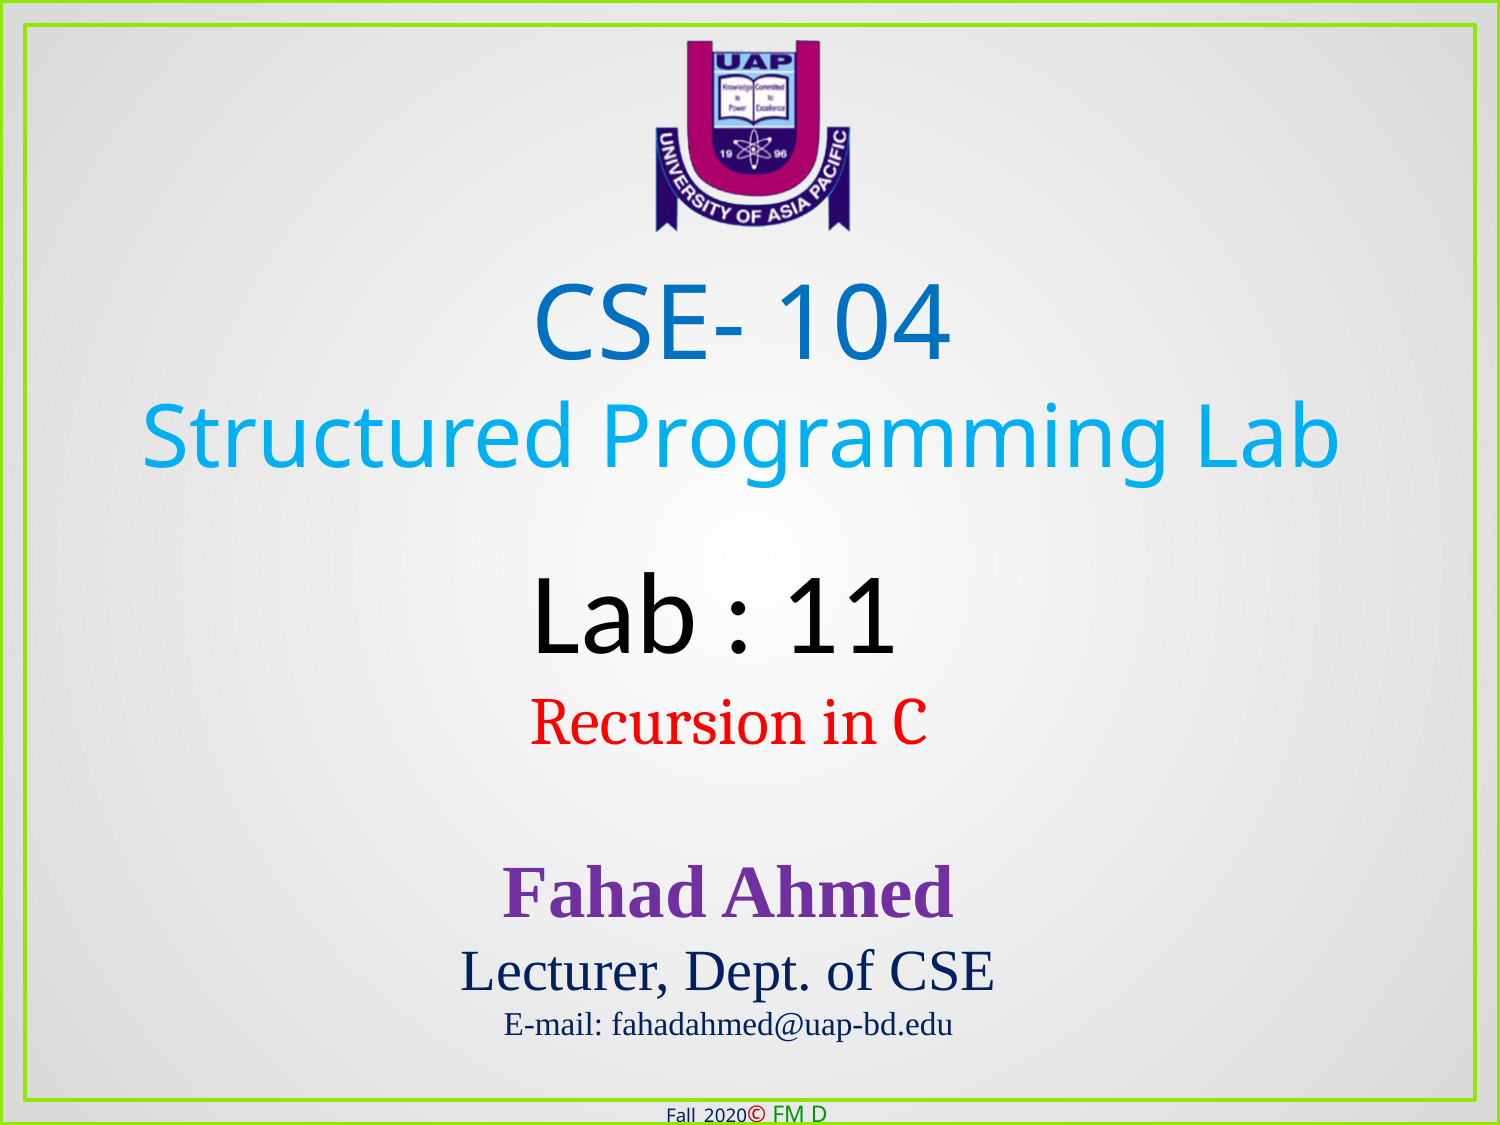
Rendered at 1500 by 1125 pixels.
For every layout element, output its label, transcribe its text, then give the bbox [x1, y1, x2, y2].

text_box [0, 0, 1500, 1125]
text_box Lab : 11 Recursion in C [323, 530, 1135, 768]
picture [651, 38, 857, 238]
text_box [23, 23, 1477, 1102]
text_box CSE- 104 Structured Programming Lab [127, 247, 1357, 493]
